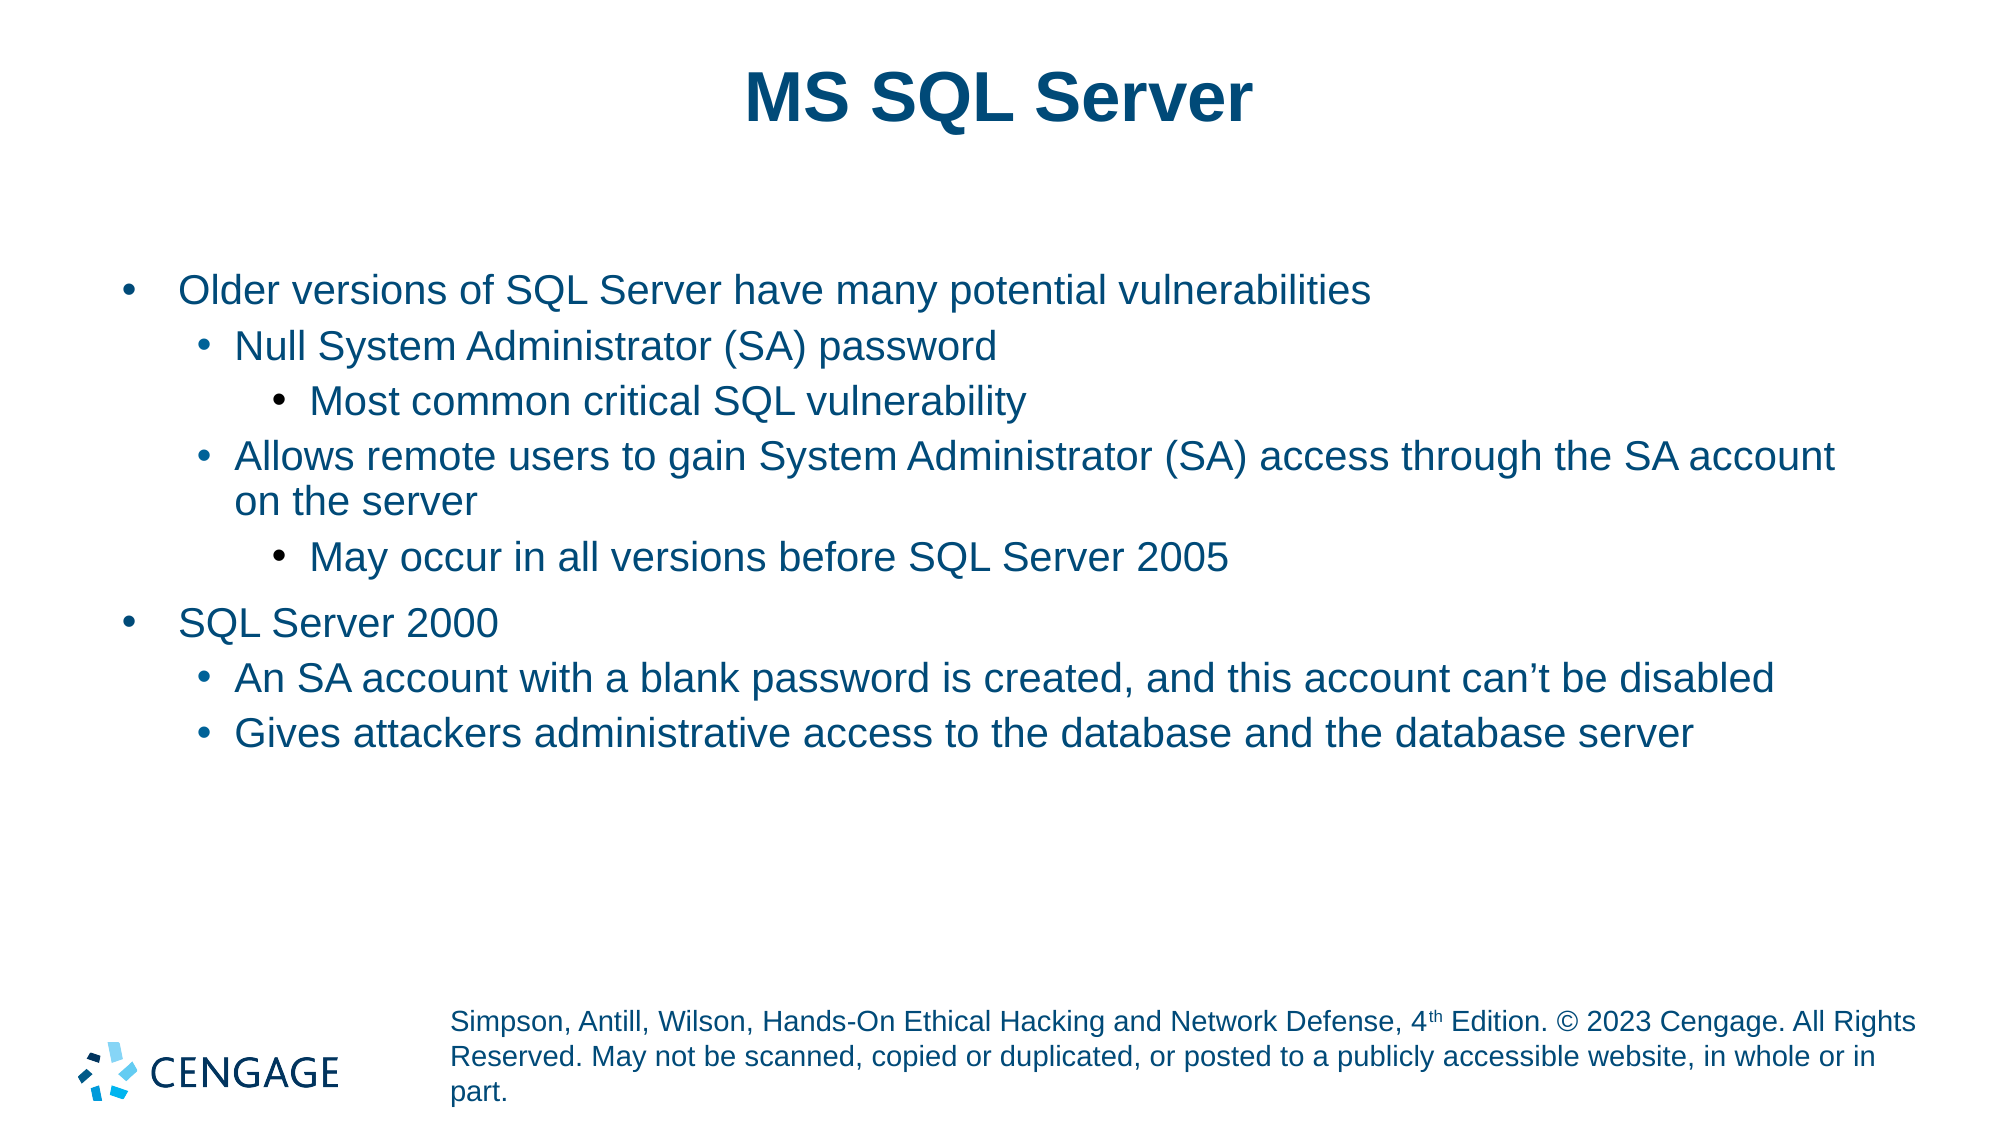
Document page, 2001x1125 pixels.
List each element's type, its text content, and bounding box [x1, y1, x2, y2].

title MS SQL Server [137, 59, 1863, 171]
list Older versions of SQL Server have many potential vulnerabilities Null System Administrator (SA) password Most common critical SQL vulnerability Allows remote users to gain System Administrator (SA) access through the SA account on the server May occur in all versions before SQL Server 2005 SQL Server 2000 An SA account with a blank password is created, and this account can’t be disabled Gives attackers administrative access to the database and the database server [121, 268, 1880, 990]
picture [78, 1042, 338, 1101]
